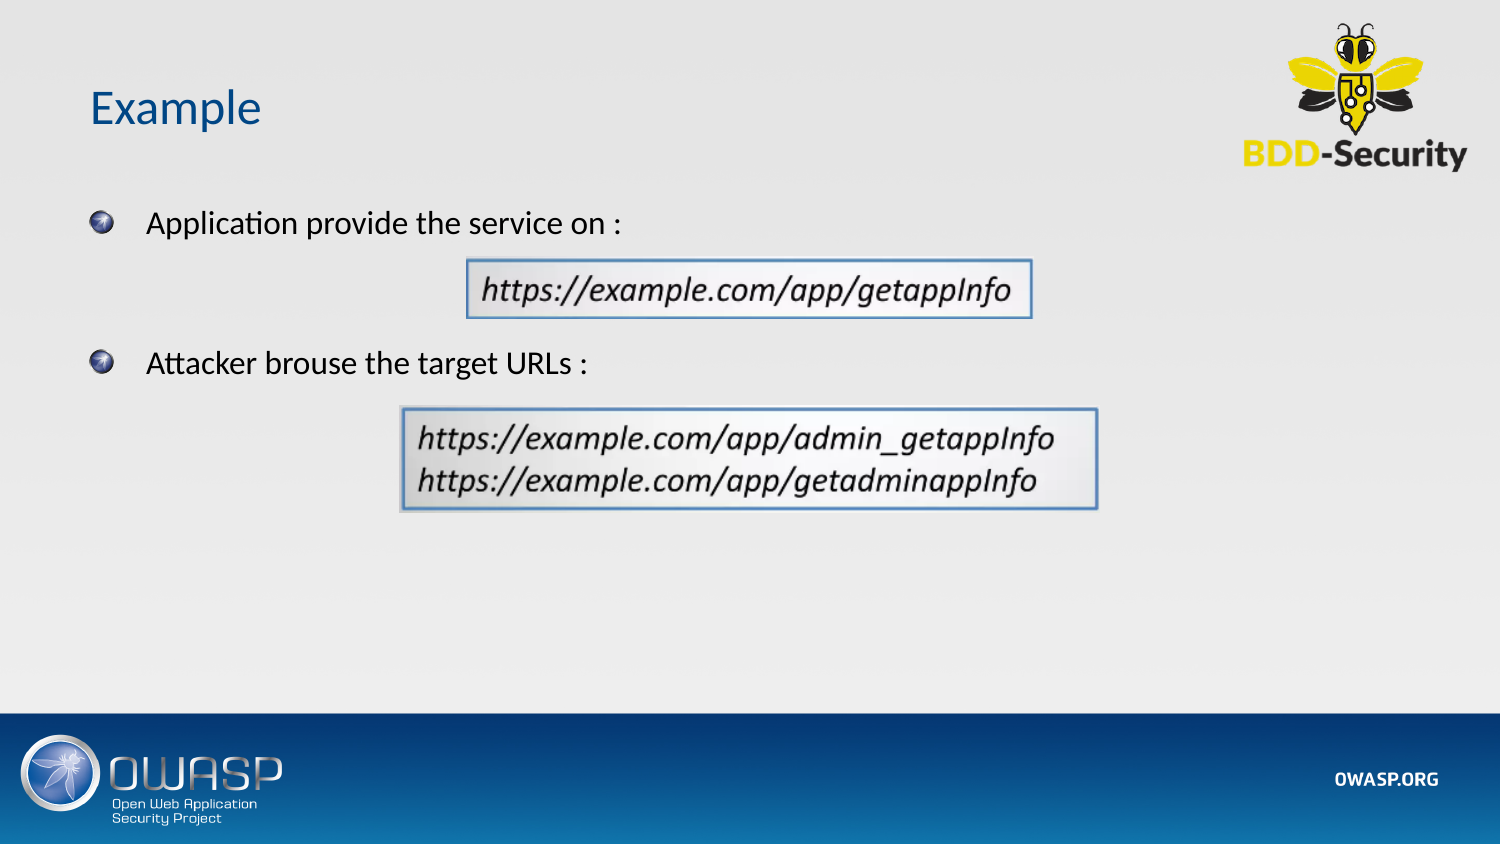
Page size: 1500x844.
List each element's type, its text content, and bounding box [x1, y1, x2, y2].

title Example [75, 33, 1236, 175]
text_box Application provide the service on : Attacker brouse the target URLs : [75, 194, 1442, 436]
picture [0, 0, 1500, 844]
